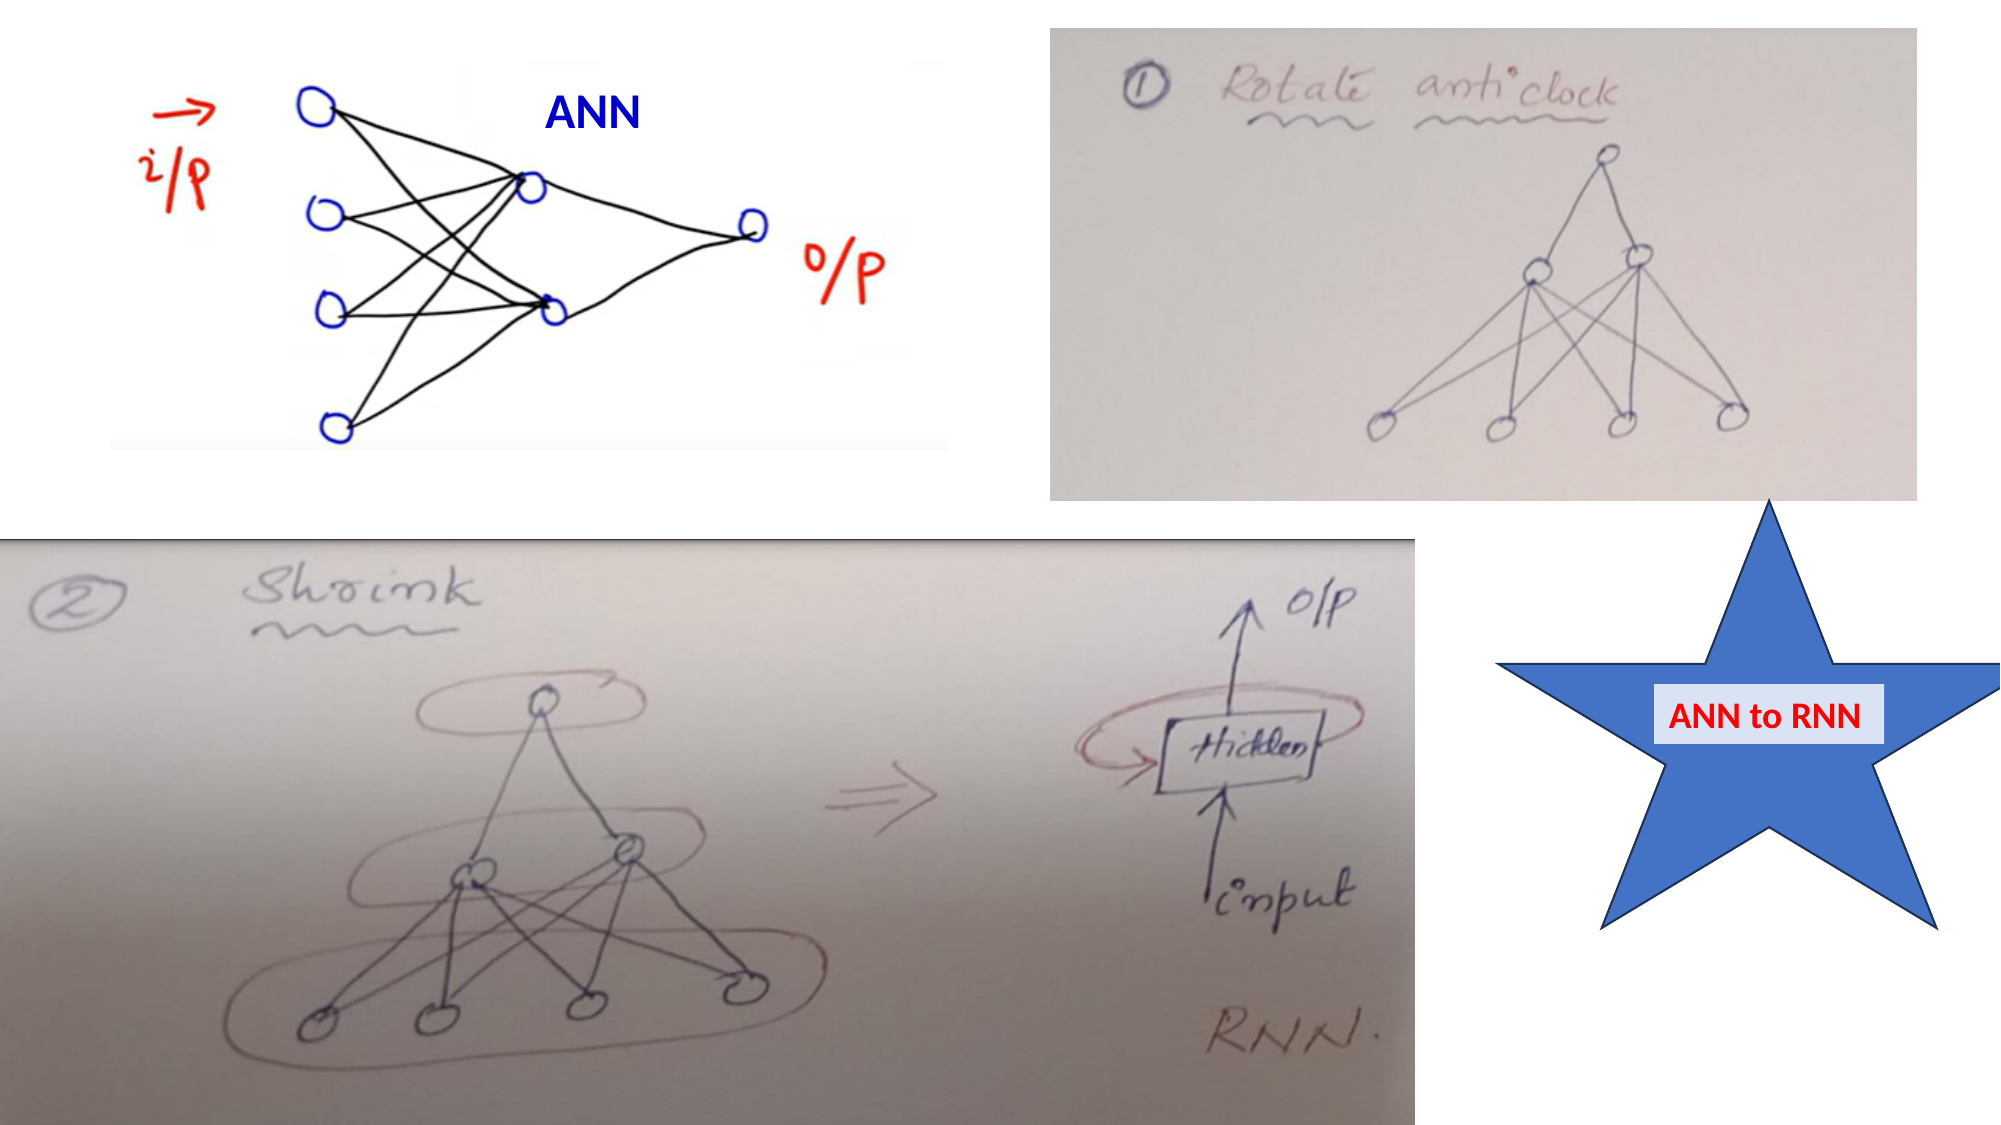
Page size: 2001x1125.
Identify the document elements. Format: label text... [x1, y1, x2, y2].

text_box [1494, 501, 2000, 931]
picture [111, 59, 949, 450]
picture [0, 539, 1415, 1125]
text_box ANN to RNN [1654, 684, 1885, 744]
picture [1050, 28, 1917, 501]
